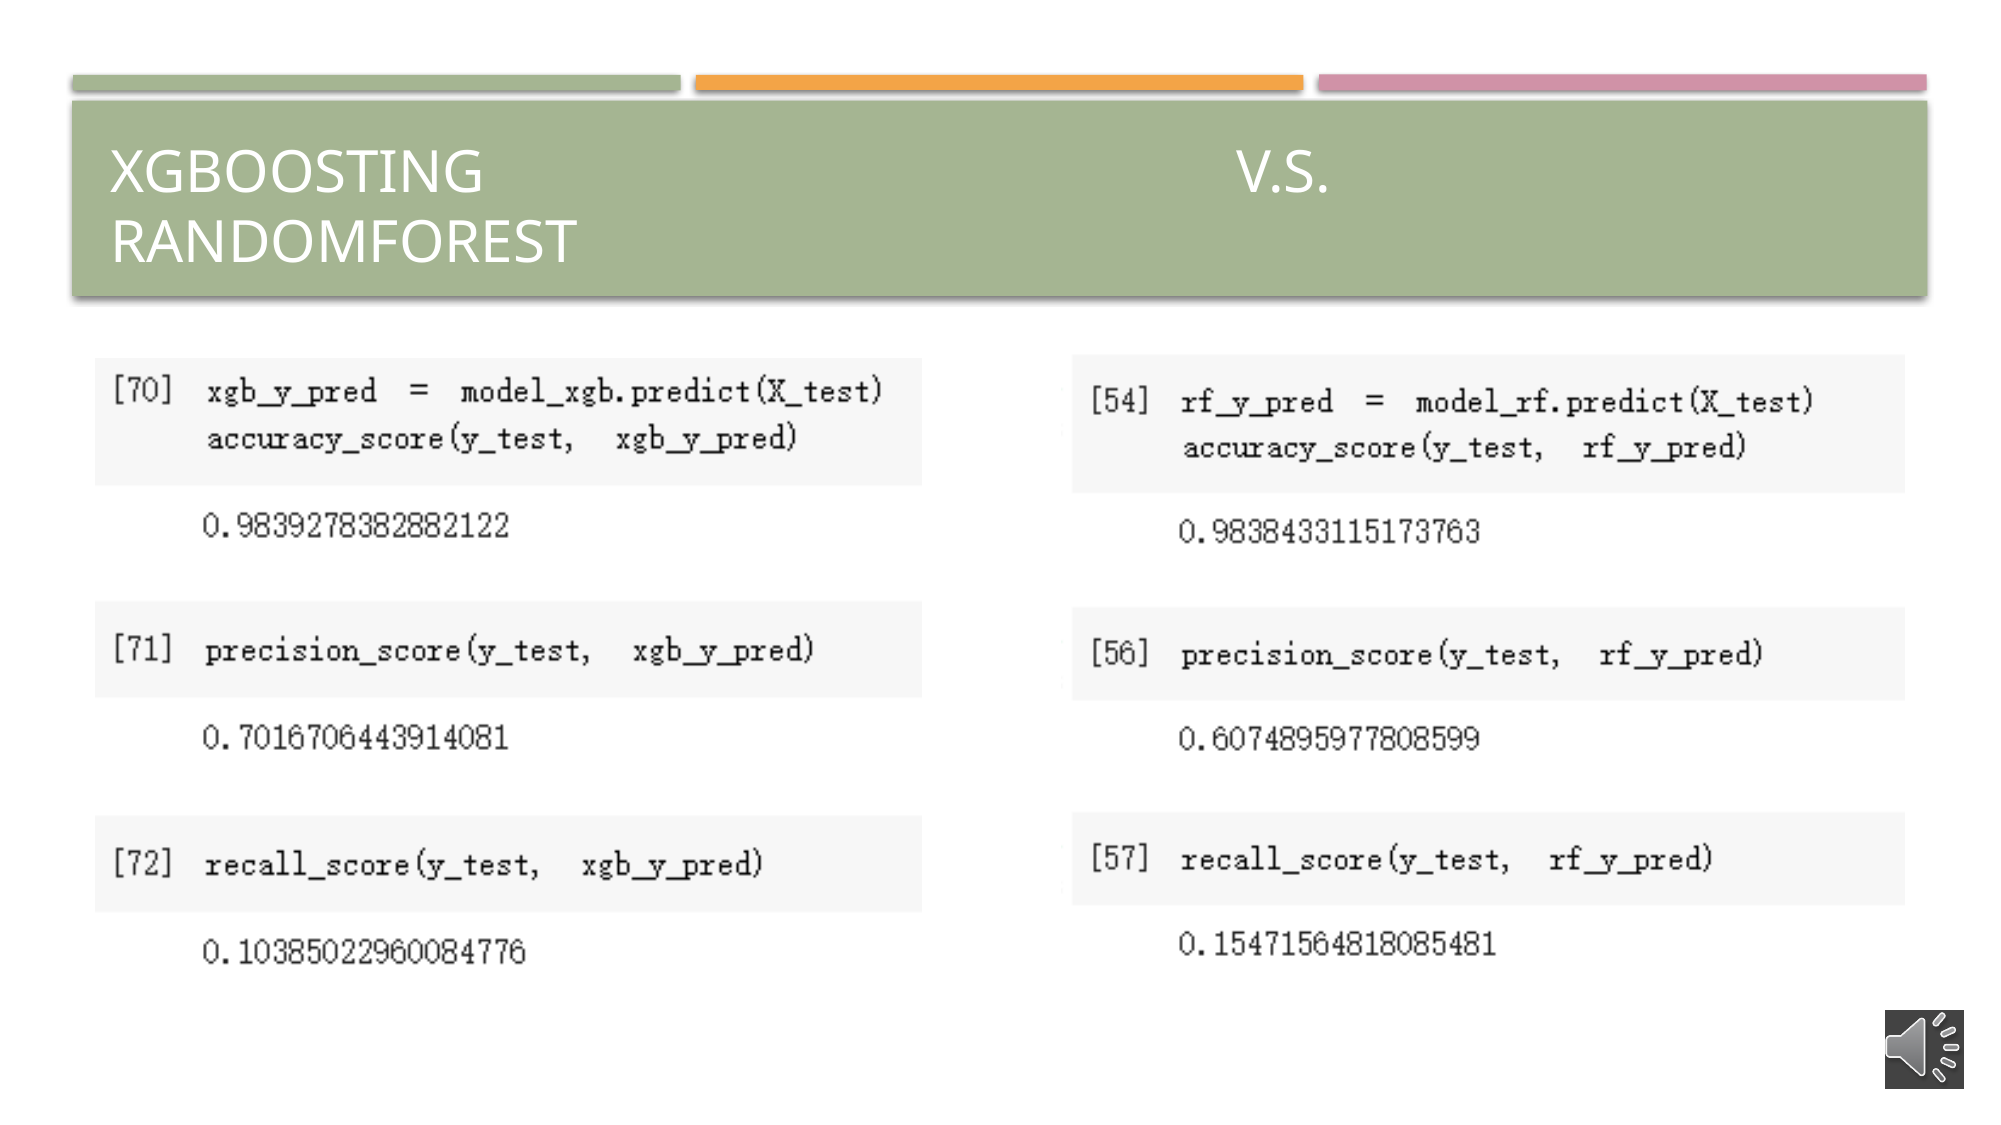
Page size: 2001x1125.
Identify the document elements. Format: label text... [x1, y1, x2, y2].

picture [94, 357, 923, 995]
picture [1060, 353, 1906, 995]
picture [1884, 1009, 1966, 1090]
title XGBOOSTING v.s. randomforest [95, 115, 1905, 282]
